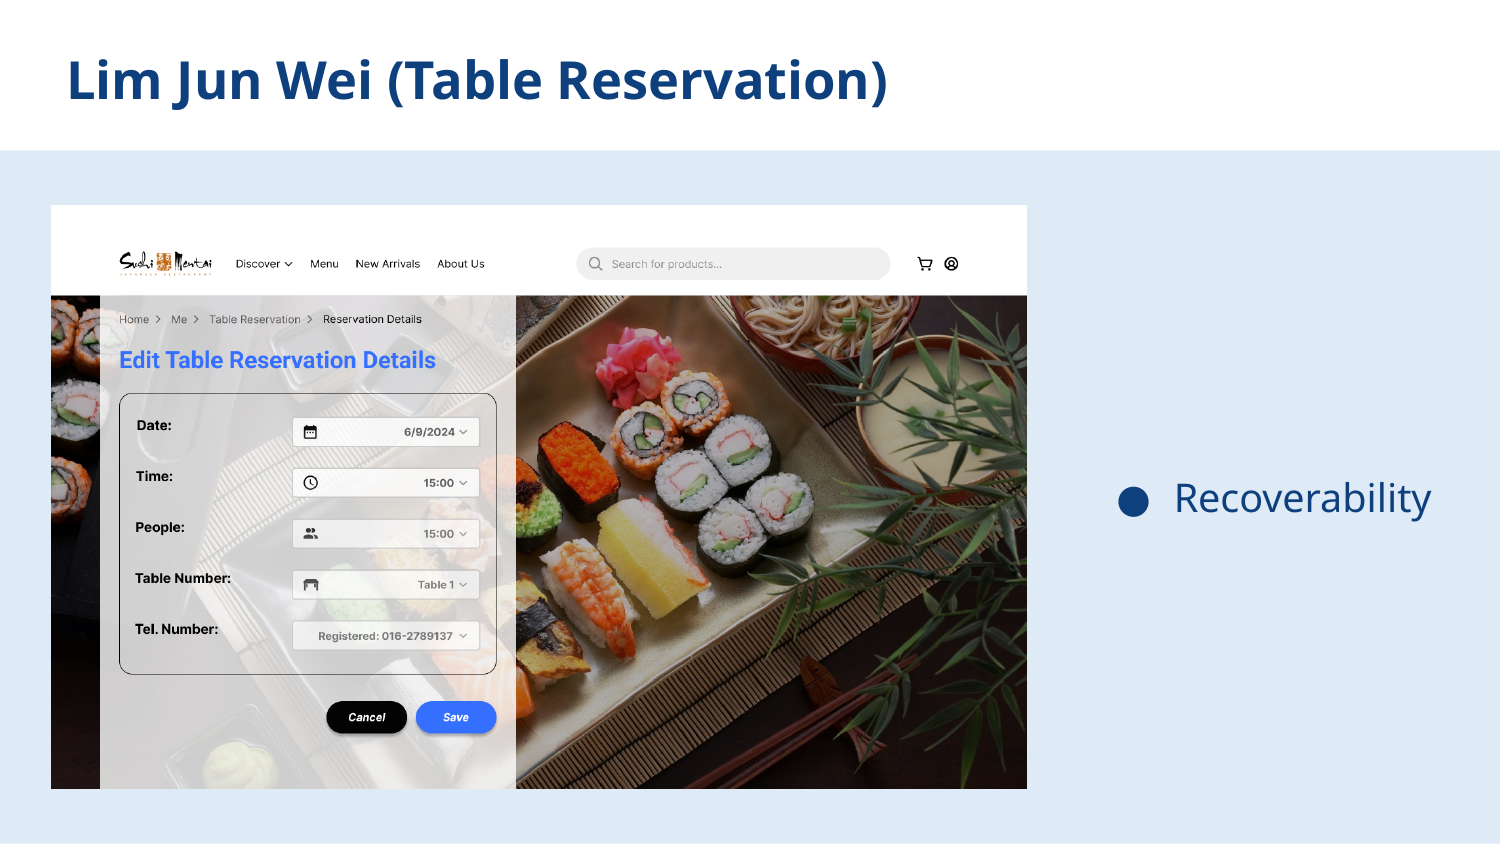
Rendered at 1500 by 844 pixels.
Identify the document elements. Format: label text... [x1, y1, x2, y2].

text_box [0, 150, 1500, 844]
text_box Recoverability [1061, 205, 1470, 789]
picture [50, 205, 1027, 789]
title Lim Jun Wei (Table Reservation) [51, 31, 1449, 126]
